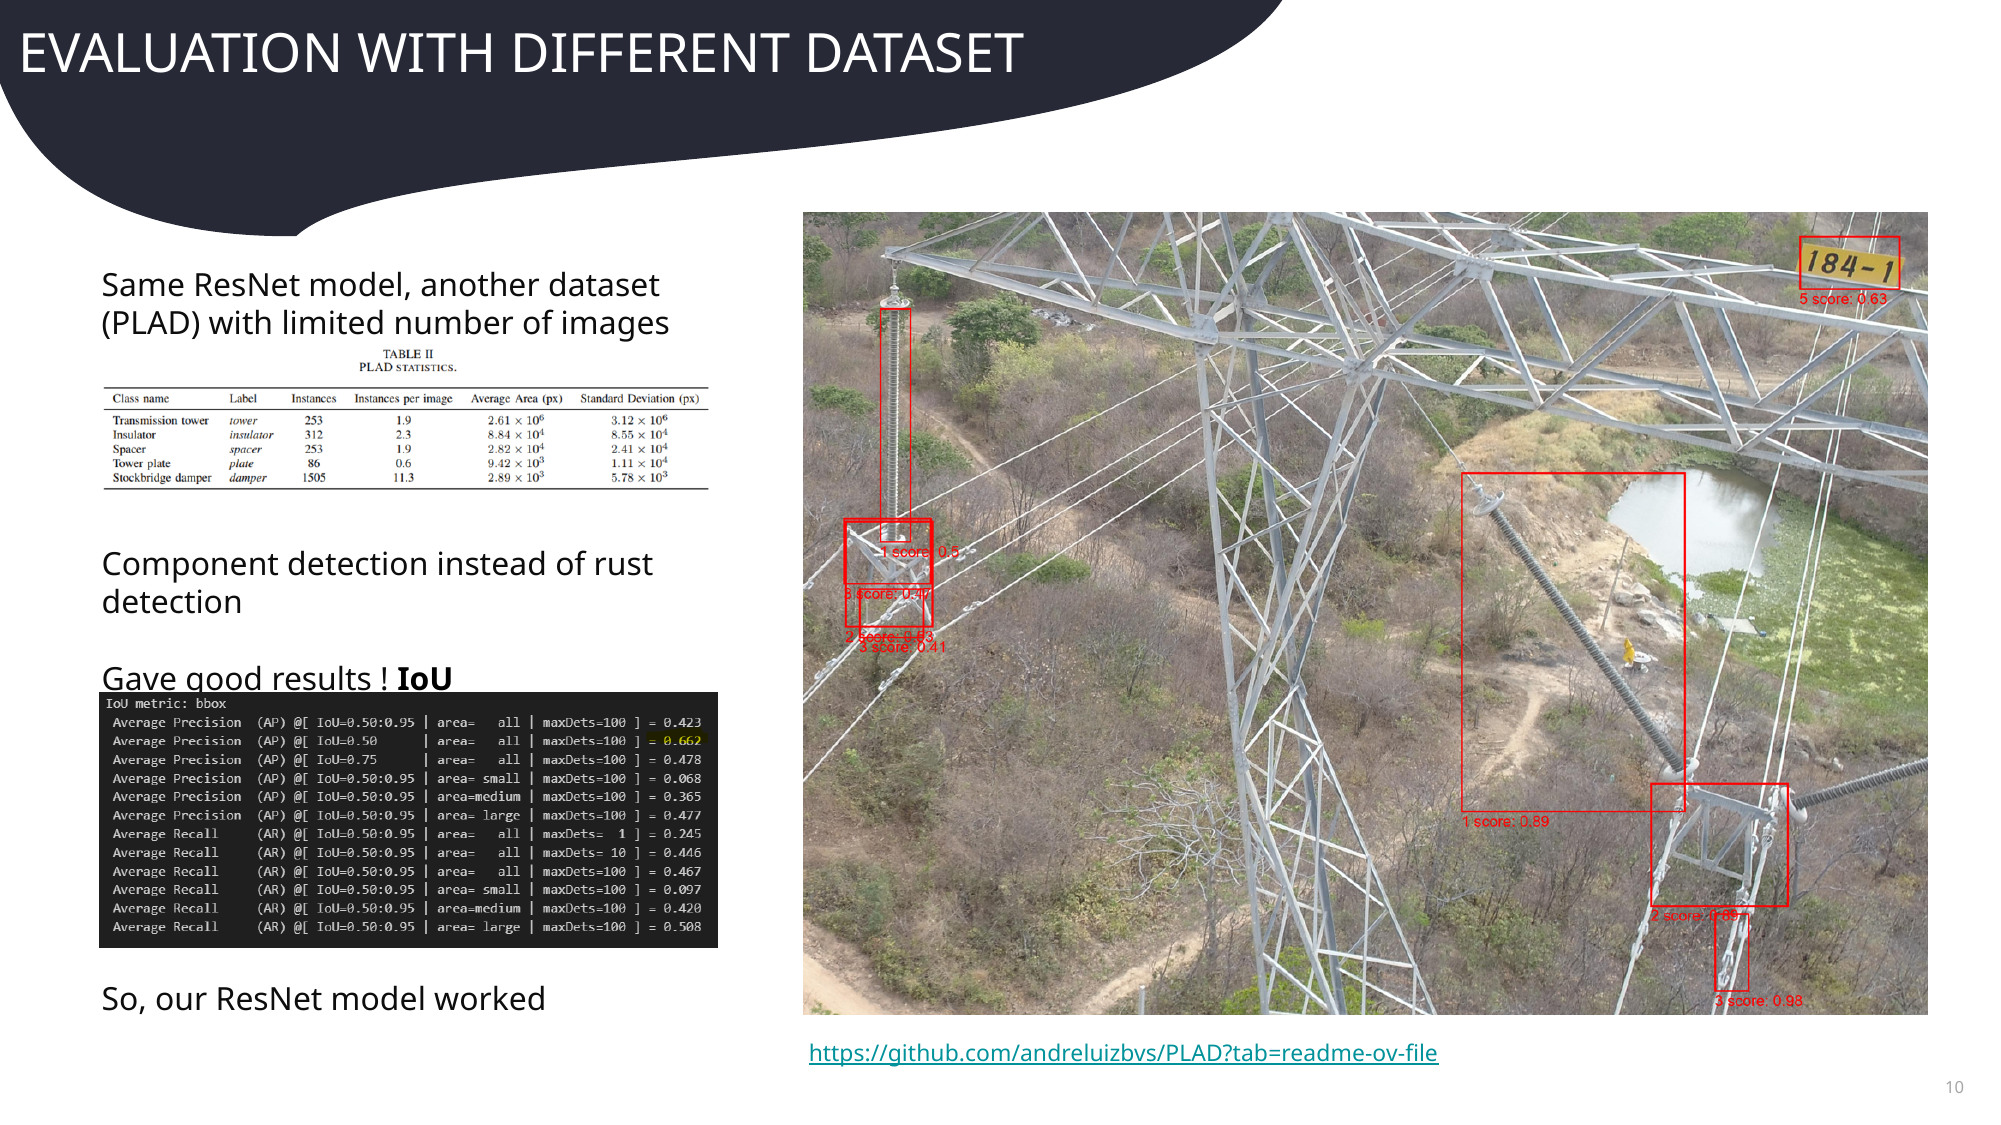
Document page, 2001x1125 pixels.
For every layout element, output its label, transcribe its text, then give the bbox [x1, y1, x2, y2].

text_box https://github.com/andreluizbvs/PLAD?tab=readme-ov-file [794, 1030, 1486, 1077]
picture [803, 212, 1928, 1015]
picture [99, 345, 718, 496]
picture [99, 692, 718, 948]
title Evaluation with different dataset [18, 5, 1168, 85]
text_box Same ResNet model, another dataset (PLAD) with limited number of images Component detection instead of rust detection Gave good results ! IoU So, our ResNet model worked [86, 257, 779, 1031]
